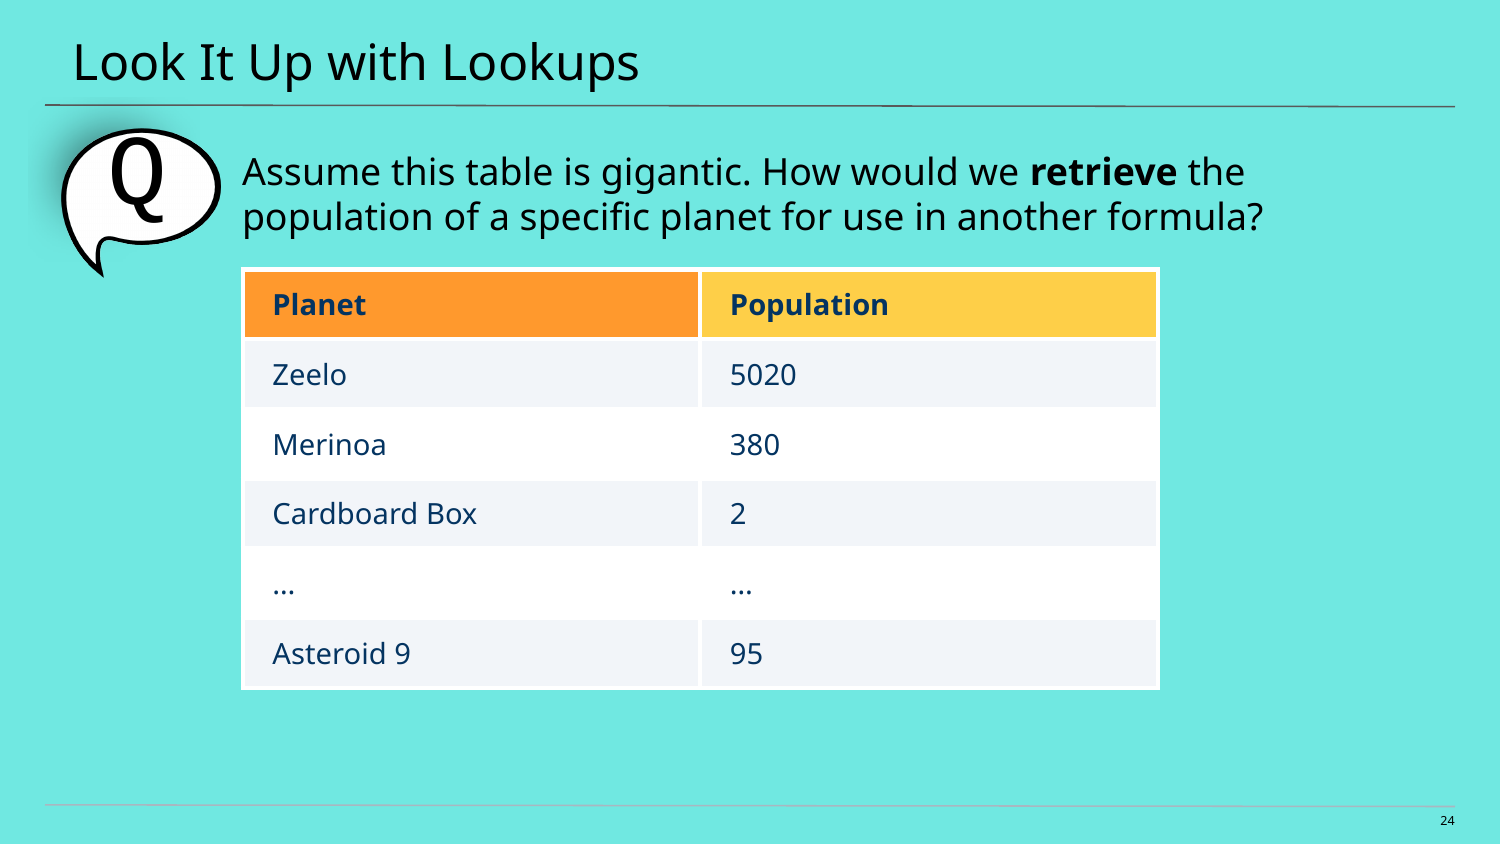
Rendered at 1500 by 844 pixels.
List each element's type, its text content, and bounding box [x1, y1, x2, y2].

text_box Assume this table is gigantic. How would we retrieve the population of a specific planet for use in another formula? [227, 133, 1440, 321]
table_cell Cardboard Box [245, 481, 698, 546]
table_cell … [245, 550, 698, 616]
table_cell 380 [702, 411, 1156, 477]
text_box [61, 107, 221, 278]
table_cell Zeelo [245, 341, 698, 407]
table_cell 95 [702, 620, 1156, 686]
table_header Planet [245, 272, 698, 337]
table_cell Asteroid 9 [245, 620, 698, 686]
table_cell … [702, 550, 1156, 616]
table_header Population [702, 272, 1156, 337]
title Look It Up with Lookups [0, 0, 1500, 88]
table_cell 2 [702, 481, 1156, 546]
table_cell 5020 [702, 341, 1156, 407]
table_cell Merinoa [245, 411, 698, 477]
